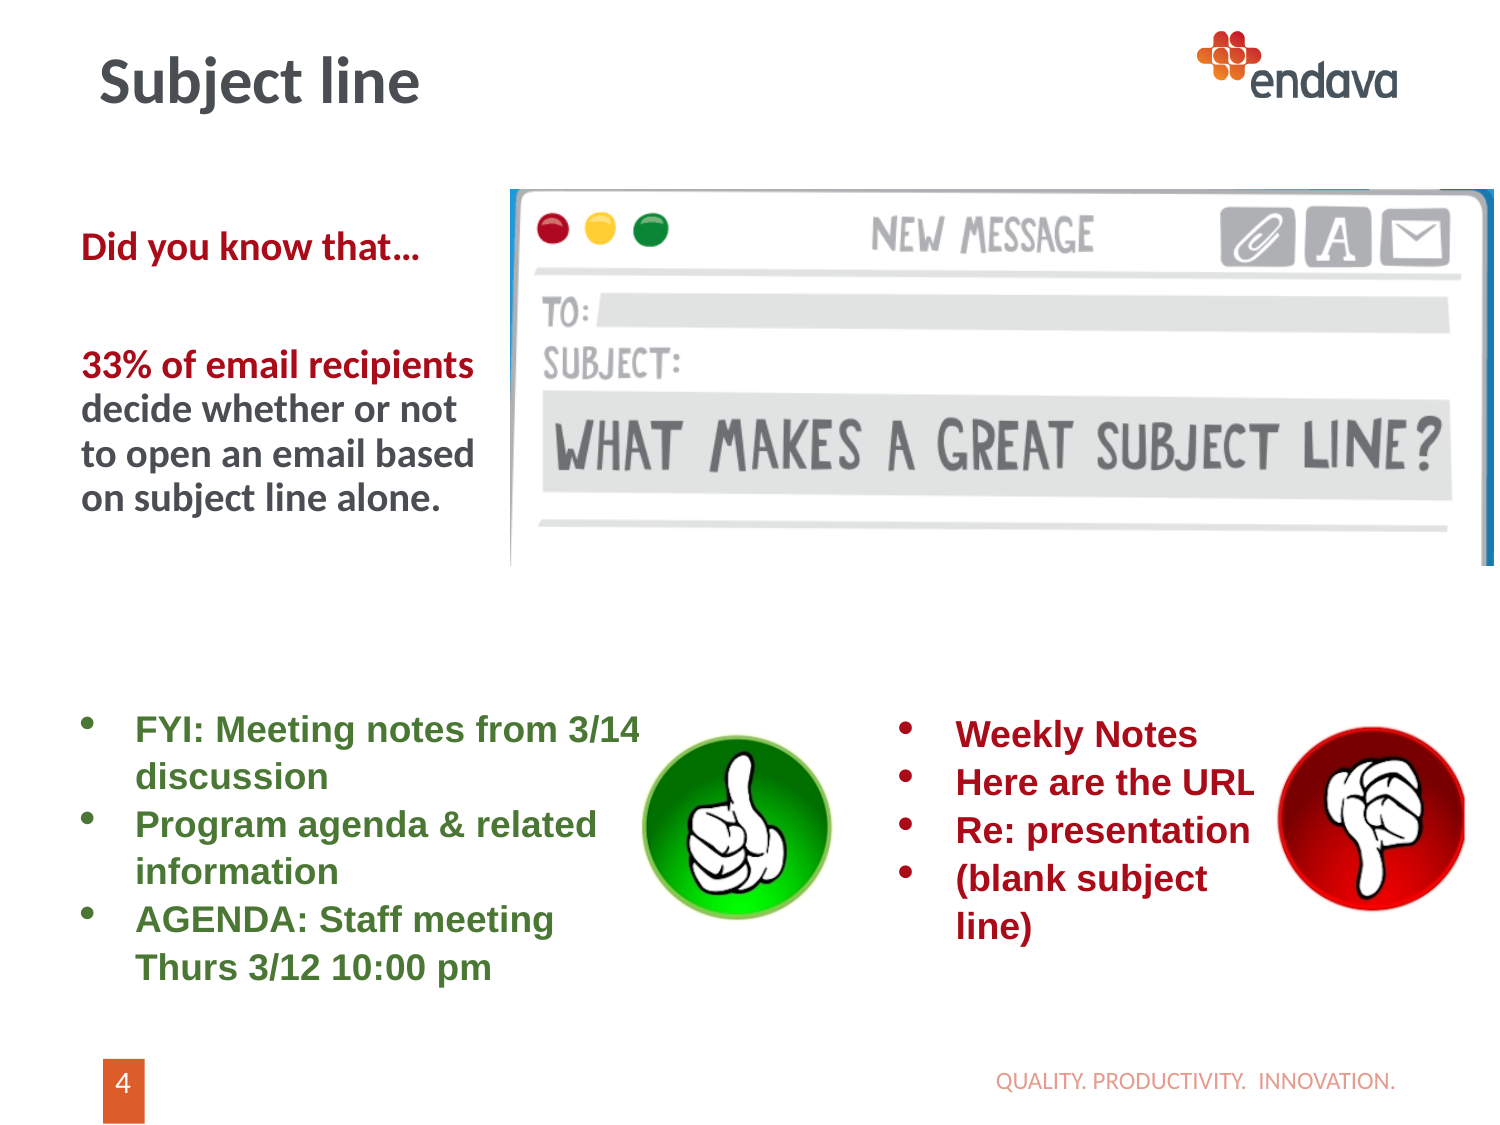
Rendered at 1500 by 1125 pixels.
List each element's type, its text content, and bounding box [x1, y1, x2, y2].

picture [1197, 31, 1397, 98]
text_box FYI: Meeting notes from 3/14 discussion Program agenda & related information AGENDA: Staff meeting Thurs 3/12 10:00 pm [80, 649, 680, 999]
slide_number QUALITY. PRODUCTIVITY. INNOVATION. [939, 1049, 1397, 1110]
picture [1254, 710, 1469, 928]
picture [639, 716, 849, 928]
list Did you know that… 33% of email recipients decide whether or not to open an email based on subject line alone. [80, 217, 492, 568]
text_box Weekly Notes Here are the URLs Re: presentation (blank subject line) [899, 699, 1304, 1050]
picture [510, 189, 1494, 566]
title Subject line [99, 38, 1148, 218]
